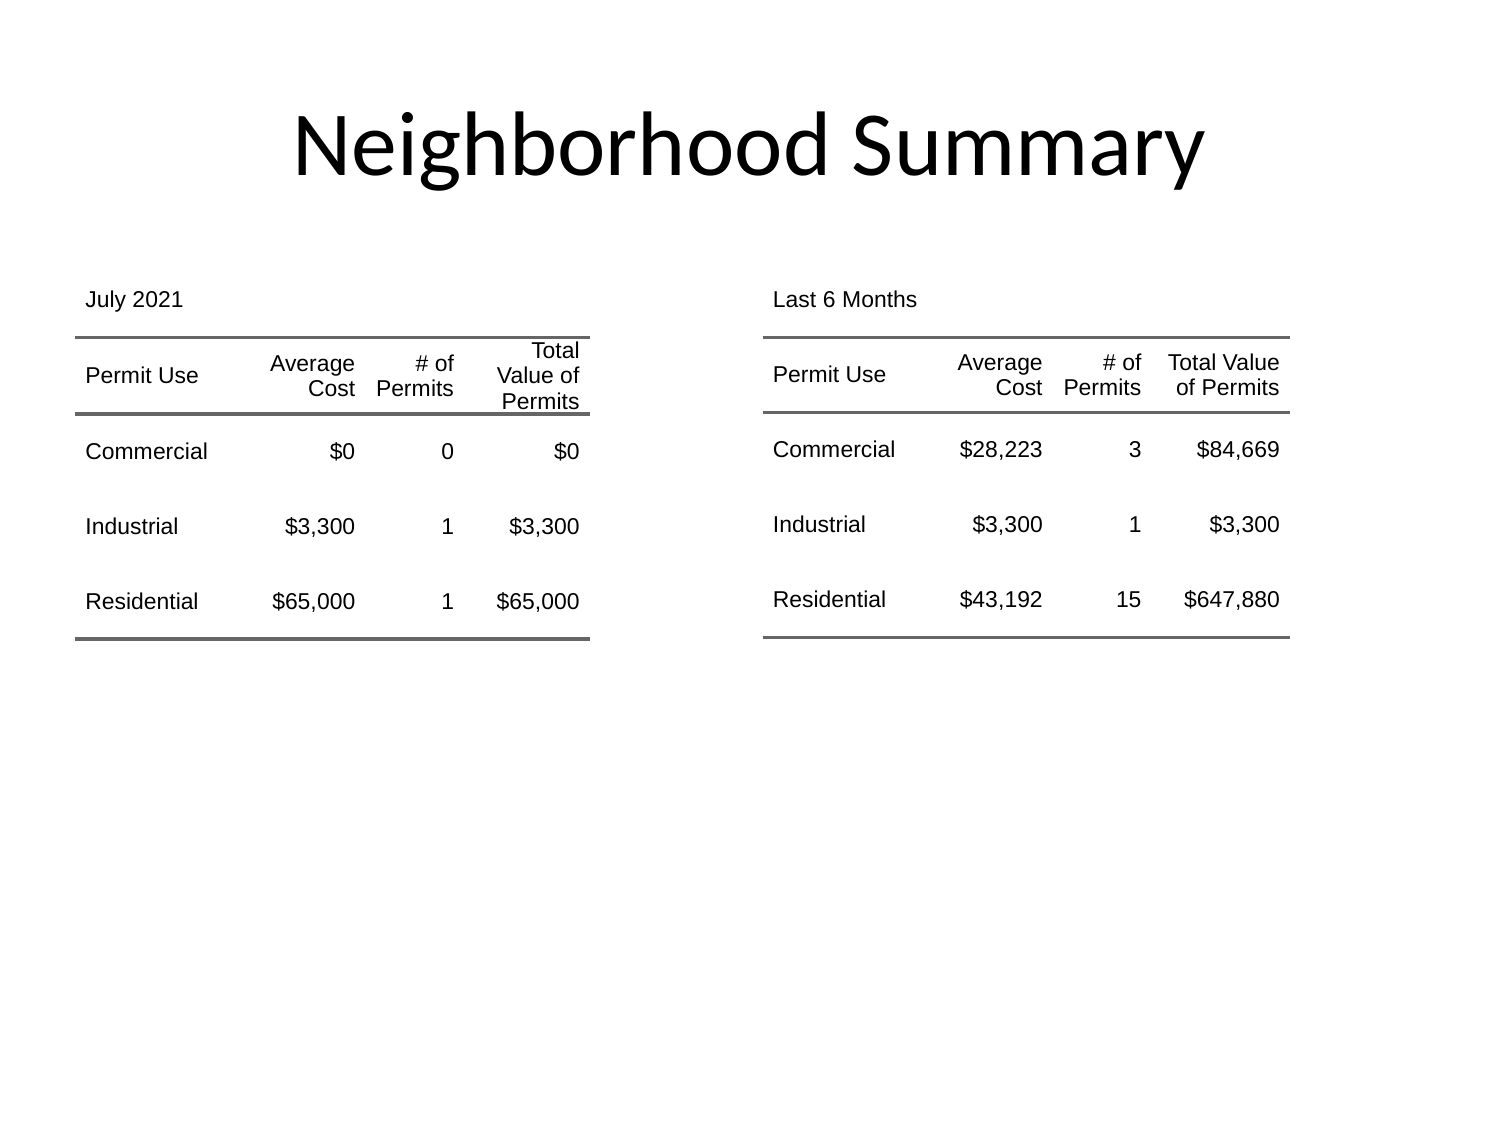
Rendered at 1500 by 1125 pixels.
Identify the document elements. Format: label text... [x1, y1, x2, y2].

table_cell Industrial [763, 488, 928, 563]
table_cell Commercial [75, 416, 240, 489]
table_cell Industrial [75, 489, 240, 564]
table_cell $65,000 [464, 564, 590, 637]
table_cell $65,000 [240, 564, 366, 637]
table_cell 15 [1053, 563, 1152, 636]
table_cell Average Cost [240, 339, 366, 412]
table_cell $3,300 [464, 489, 590, 564]
table_cell 1 [366, 489, 464, 564]
table_cell # of Permits [1053, 339, 1152, 411]
table_cell $3,300 [928, 488, 1053, 563]
table_cell Permit Use [75, 339, 240, 412]
table_cell 1 [1053, 488, 1152, 563]
table_cell Total Value of Permits [464, 339, 590, 412]
table_cell Residential [75, 564, 240, 637]
table_cell Permit Use [763, 339, 928, 411]
table_cell $84,669 [1152, 414, 1290, 488]
table_cell Residential [763, 563, 928, 636]
table_cell $0 [464, 416, 590, 489]
table_cell $647,880 [1152, 563, 1290, 636]
table_cell $3,300 [240, 489, 366, 564]
title Neighborhood Summary [75, 45, 1425, 233]
table_cell 0 [366, 416, 464, 489]
table_header Last 6 Months [763, 262, 1290, 336]
table_cell 1 [366, 564, 464, 637]
table_header July 2021 [75, 262, 590, 336]
table_cell Total Value of Permits [1152, 339, 1290, 411]
table_cell 3 [1053, 414, 1152, 488]
table_cell $3,300 [1152, 488, 1290, 563]
table_cell $43,192 [928, 563, 1053, 636]
table_cell Average Cost [928, 339, 1053, 411]
table_cell # of Permits [366, 339, 464, 412]
table_cell $0 [240, 416, 366, 489]
table_cell $28,223 [928, 414, 1053, 488]
table_cell Commercial [763, 414, 928, 488]
